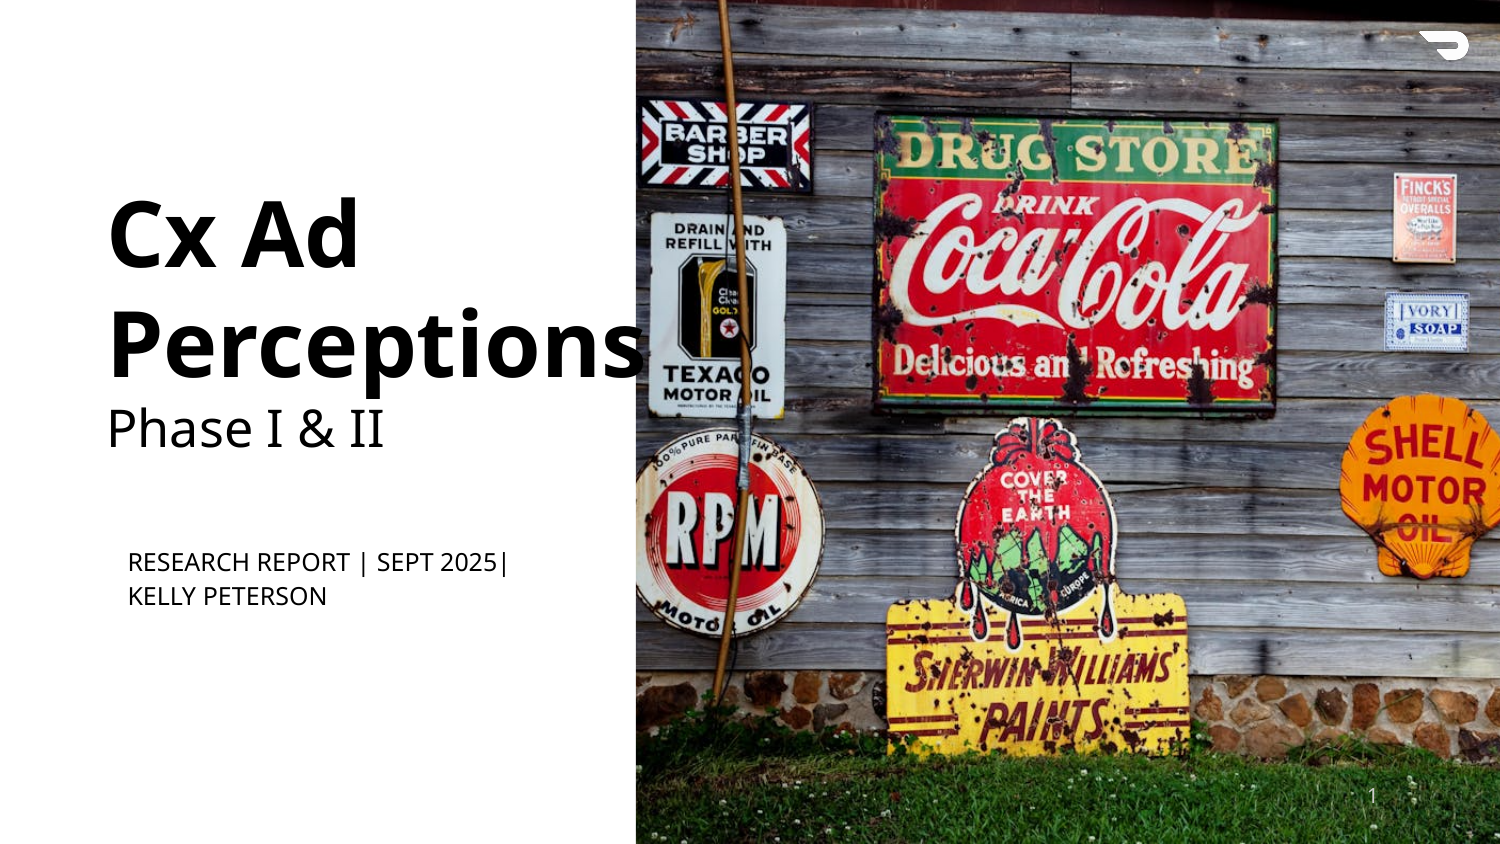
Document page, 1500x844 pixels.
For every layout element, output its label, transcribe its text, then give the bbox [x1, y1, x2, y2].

text_box RESEARCH REPORT | SEPT 2025| KELLY PETERSON [112, 527, 596, 592]
picture [635, 0, 1500, 844]
text_box Cx Ad Perceptions Phase I & II [91, 160, 630, 375]
